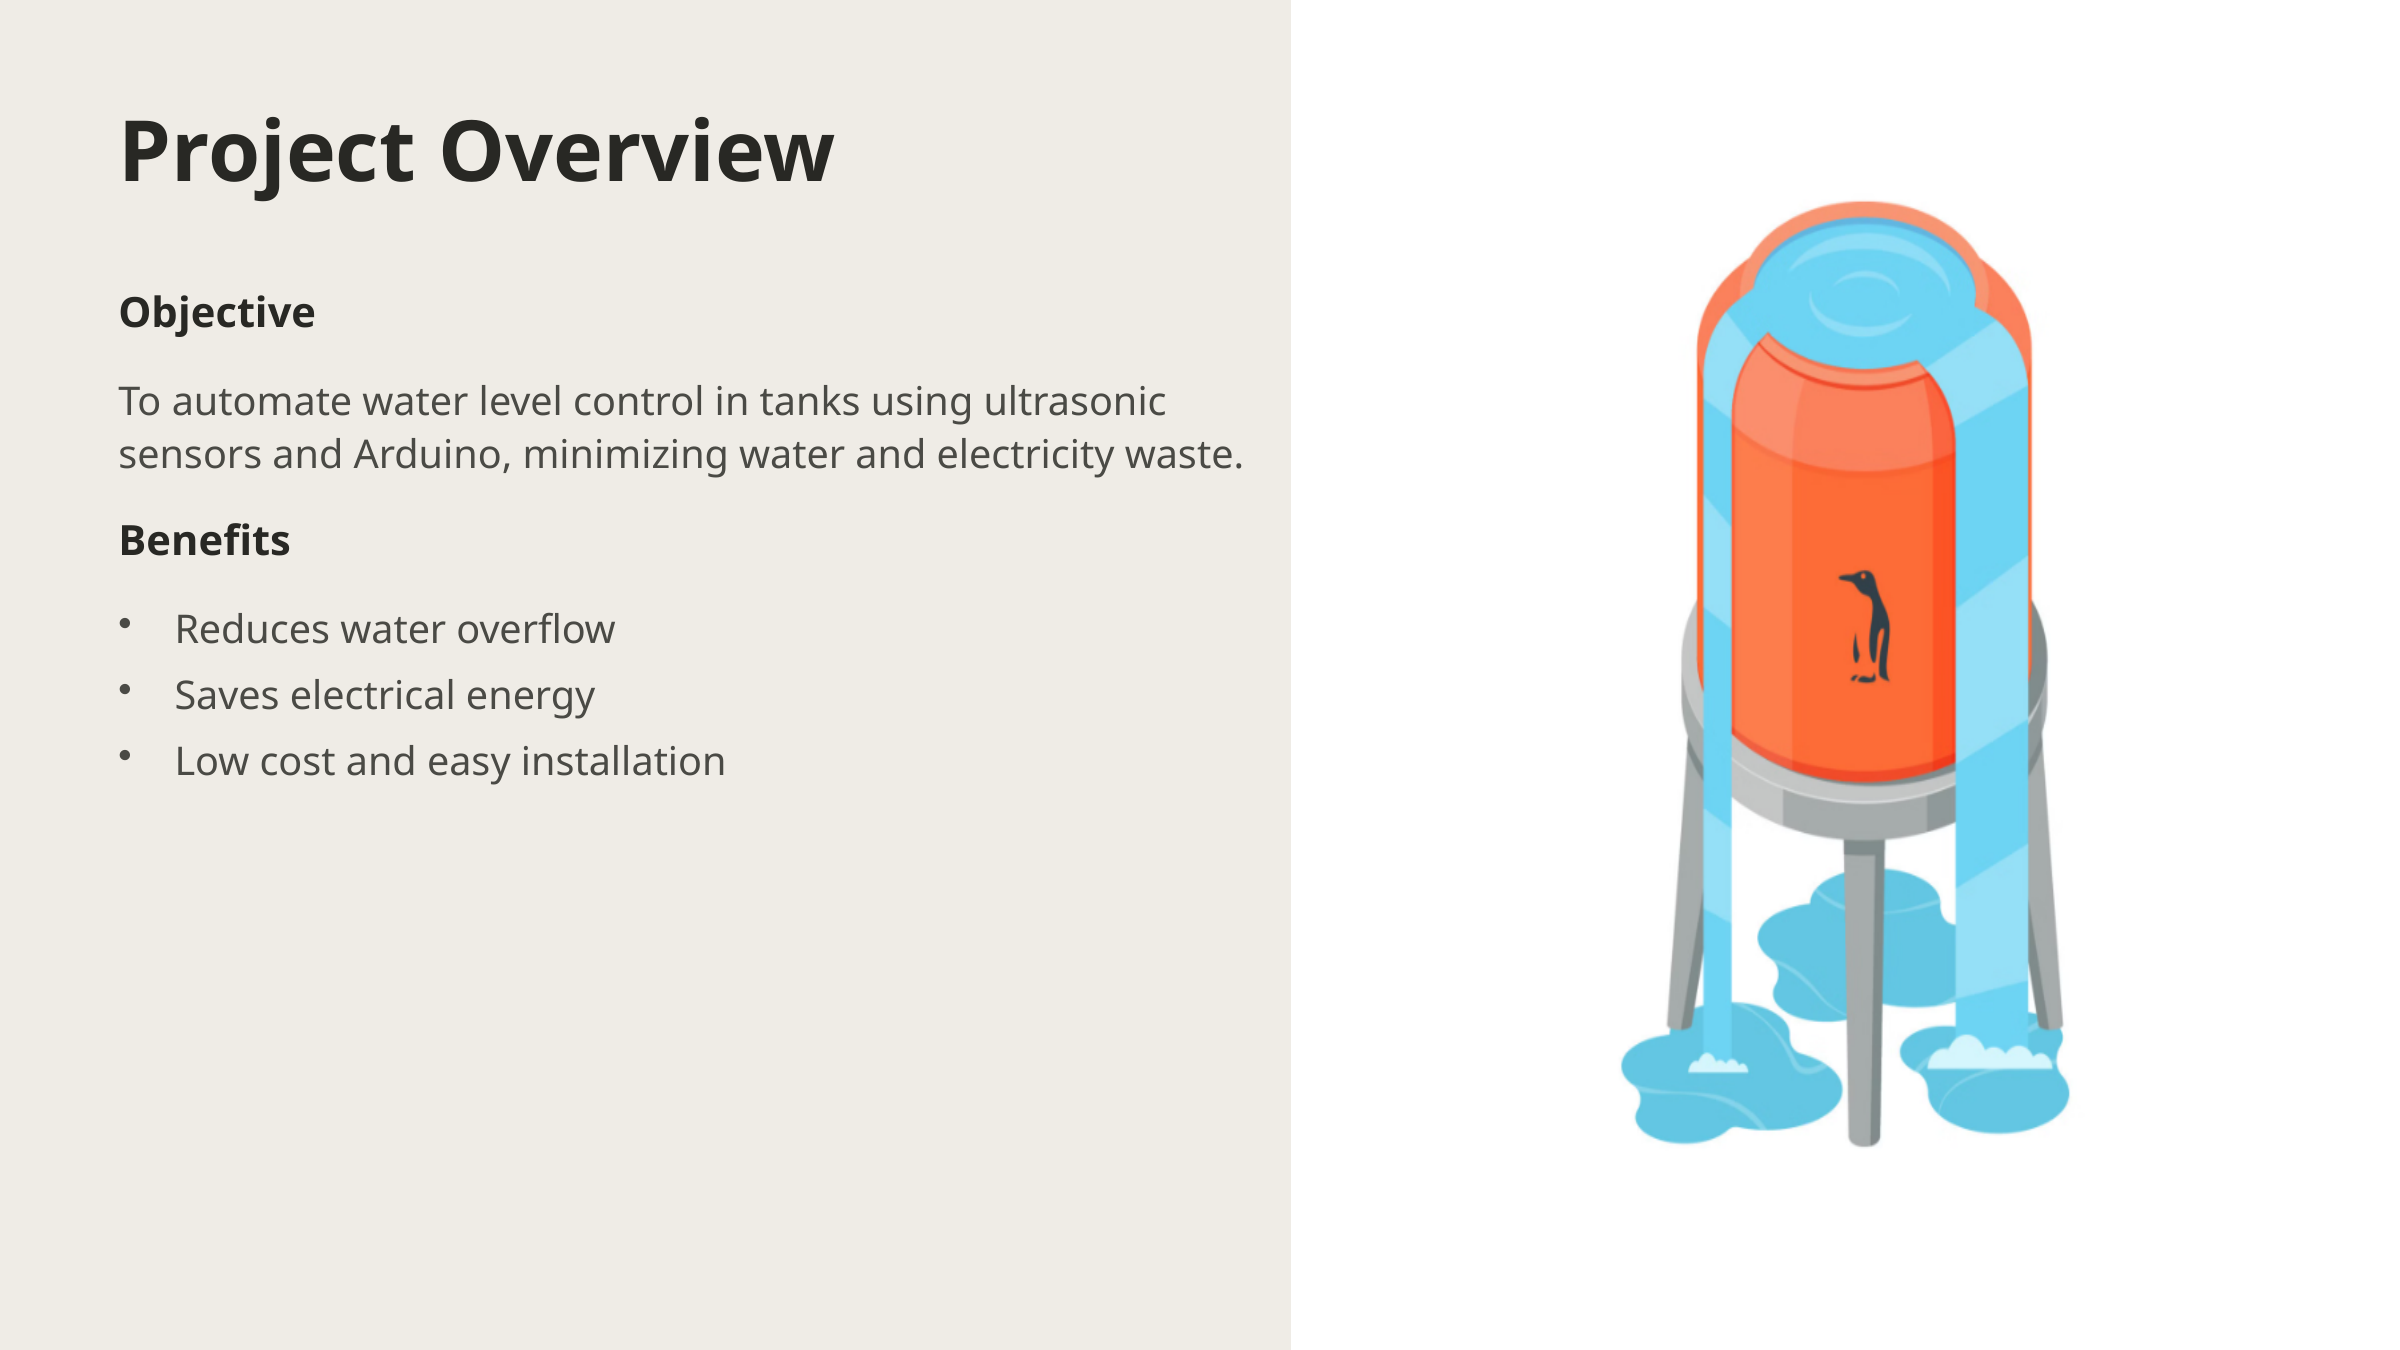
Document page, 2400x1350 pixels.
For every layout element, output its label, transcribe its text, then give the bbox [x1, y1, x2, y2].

picture [1291, 0, 2400, 1350]
text_box Saves electrical energy [118, 664, 1159, 719]
text_box Project Overview [118, 92, 964, 199]
text_box Low cost and easy installation [118, 730, 1159, 785]
text_box Benefits [118, 511, 542, 565]
text_box Reduces water overflow [118, 598, 1159, 653]
text_box To automate water level control in tanks using ultrasonic sensors and Arduino, minimizing water and electricity waste. [118, 369, 1262, 479]
text_box Objective [118, 283, 542, 337]
